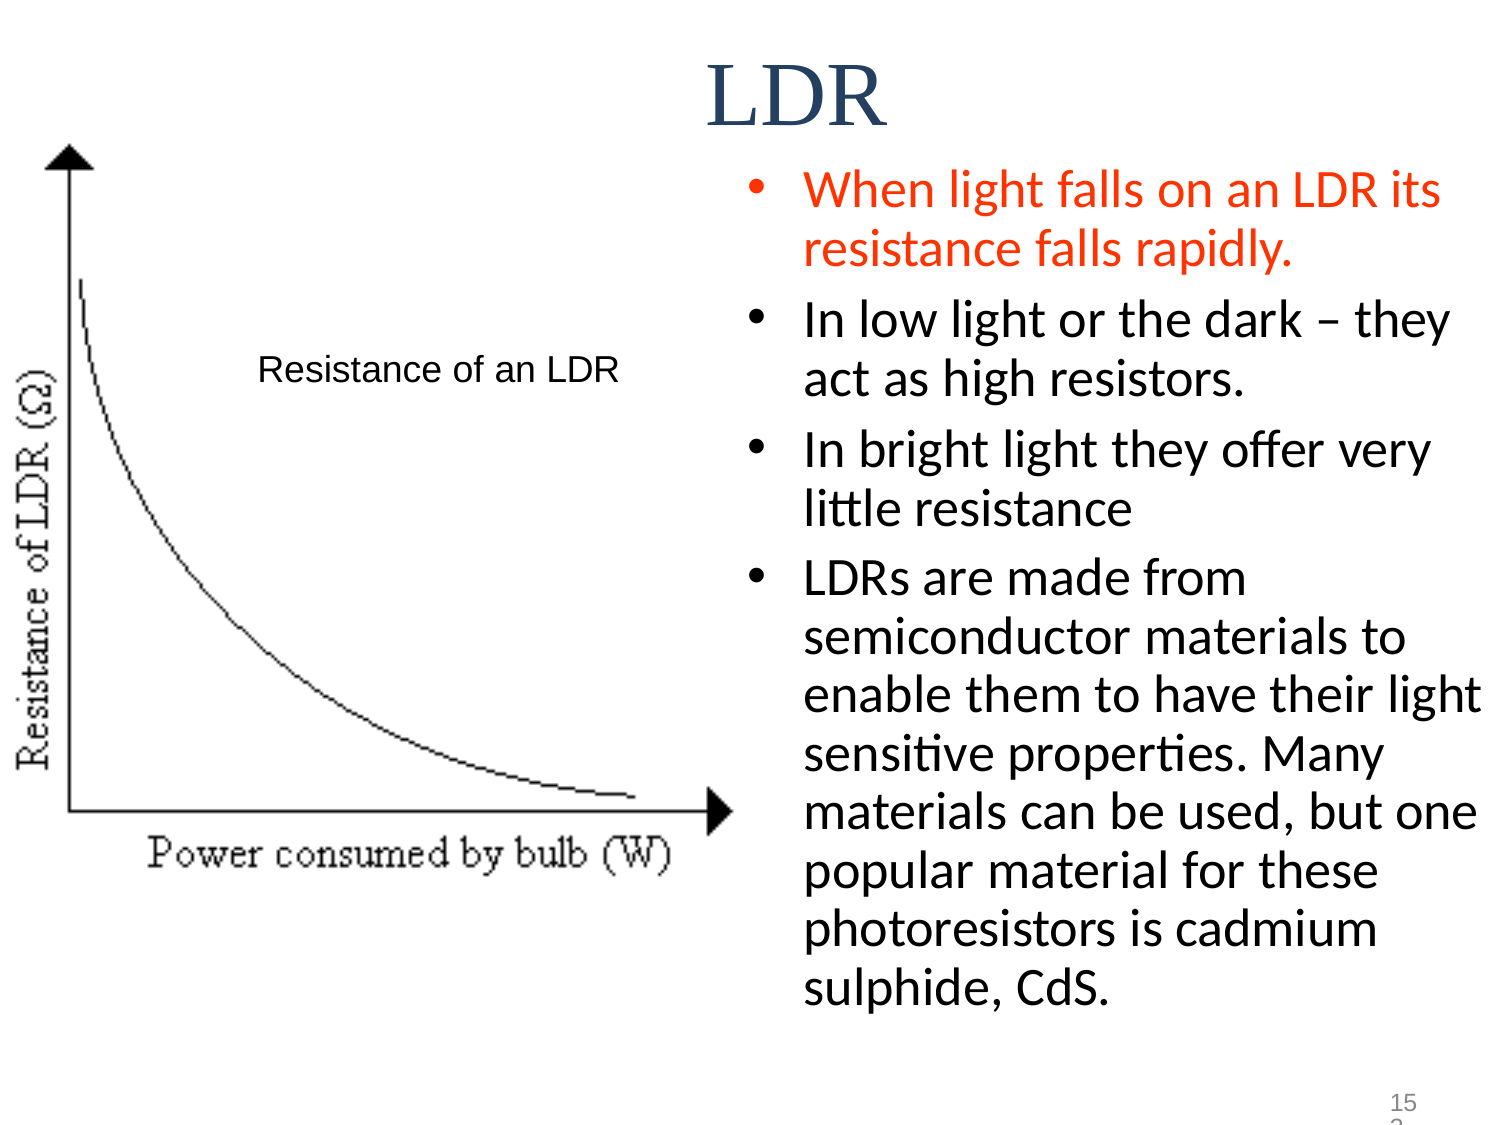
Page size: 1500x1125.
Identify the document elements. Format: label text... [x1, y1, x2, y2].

text_box 153 [1383, 1086, 1427, 1117]
title LDR [702, 31, 900, 150]
picture [0, 125, 748, 894]
text_box When light falls on an LDR its resistance falls rapidly. In low light or the dark – they act as high resistors. In bright light they offer very little resistance LDRs are made from semiconductor materials to enable them to have their light sensitive properties. Many materials can be used, but one popular material for these photoresistors is cadmium sulphide, CdS. [745, 150, 1485, 1017]
